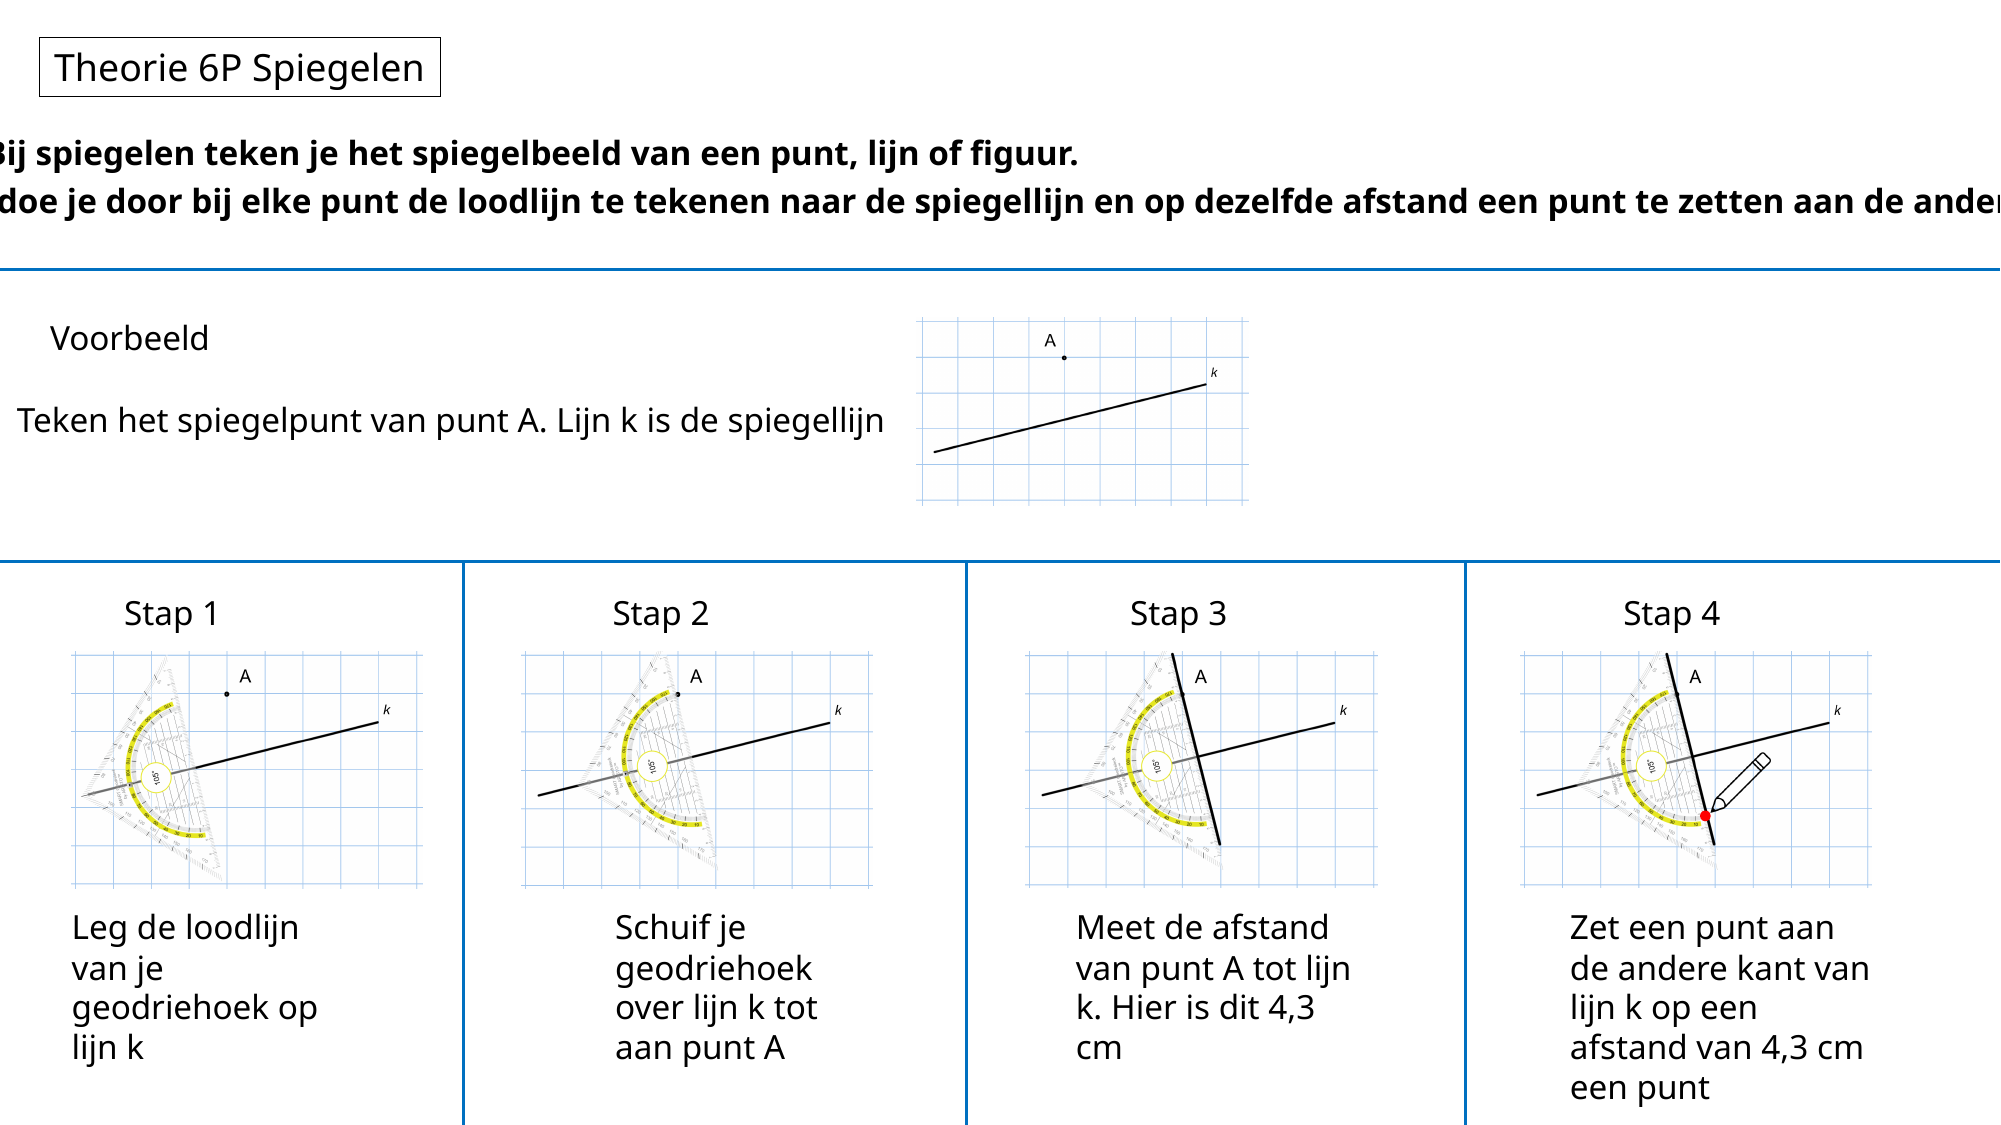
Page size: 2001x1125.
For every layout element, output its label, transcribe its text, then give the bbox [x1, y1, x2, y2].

text_box Zet een punt aan de andere kant van lijn k op een afstand van 4,3 cm een punt [1555, 899, 1891, 1114]
text_box Stap 3 [1115, 584, 1243, 640]
text_box Dit doe je door bij elke punt de loodlijn te tekenen naar de spiegellijn en op dezelfde afstand een punt te zetten aan de andere kant [0, 172, 2000, 228]
text_box Meet de afstand van punt A tot lijn k. Hier is dit 4,3 cm [1060, 899, 1377, 1114]
picture [520, 651, 874, 889]
text_box Leg de loodlijn van je geodriehoek op lijn k [56, 899, 376, 1074]
picture [1025, 651, 1378, 889]
text_box Stap 4 [1608, 584, 1736, 640]
text_box Bij spiegelen teken je het spiegelbeeld van een punt, lijn of figuur. [0, 124, 1114, 172]
text_box Stap 2 [597, 584, 725, 640]
text_box Schuif je geodriehoek over lijn k tot aan punt A [600, 899, 868, 1074]
text_box Teken het spiegelpunt van punt A. Lijn k is de spiegellijn [2, 392, 911, 447]
text_box Stap 1 [109, 584, 237, 640]
picture [915, 317, 1250, 506]
text_box Voorbeeld [35, 309, 225, 364]
text_box Theorie 6P Spiegelen [39, 37, 441, 97]
picture [1519, 651, 1872, 889]
picture [71, 651, 424, 889]
